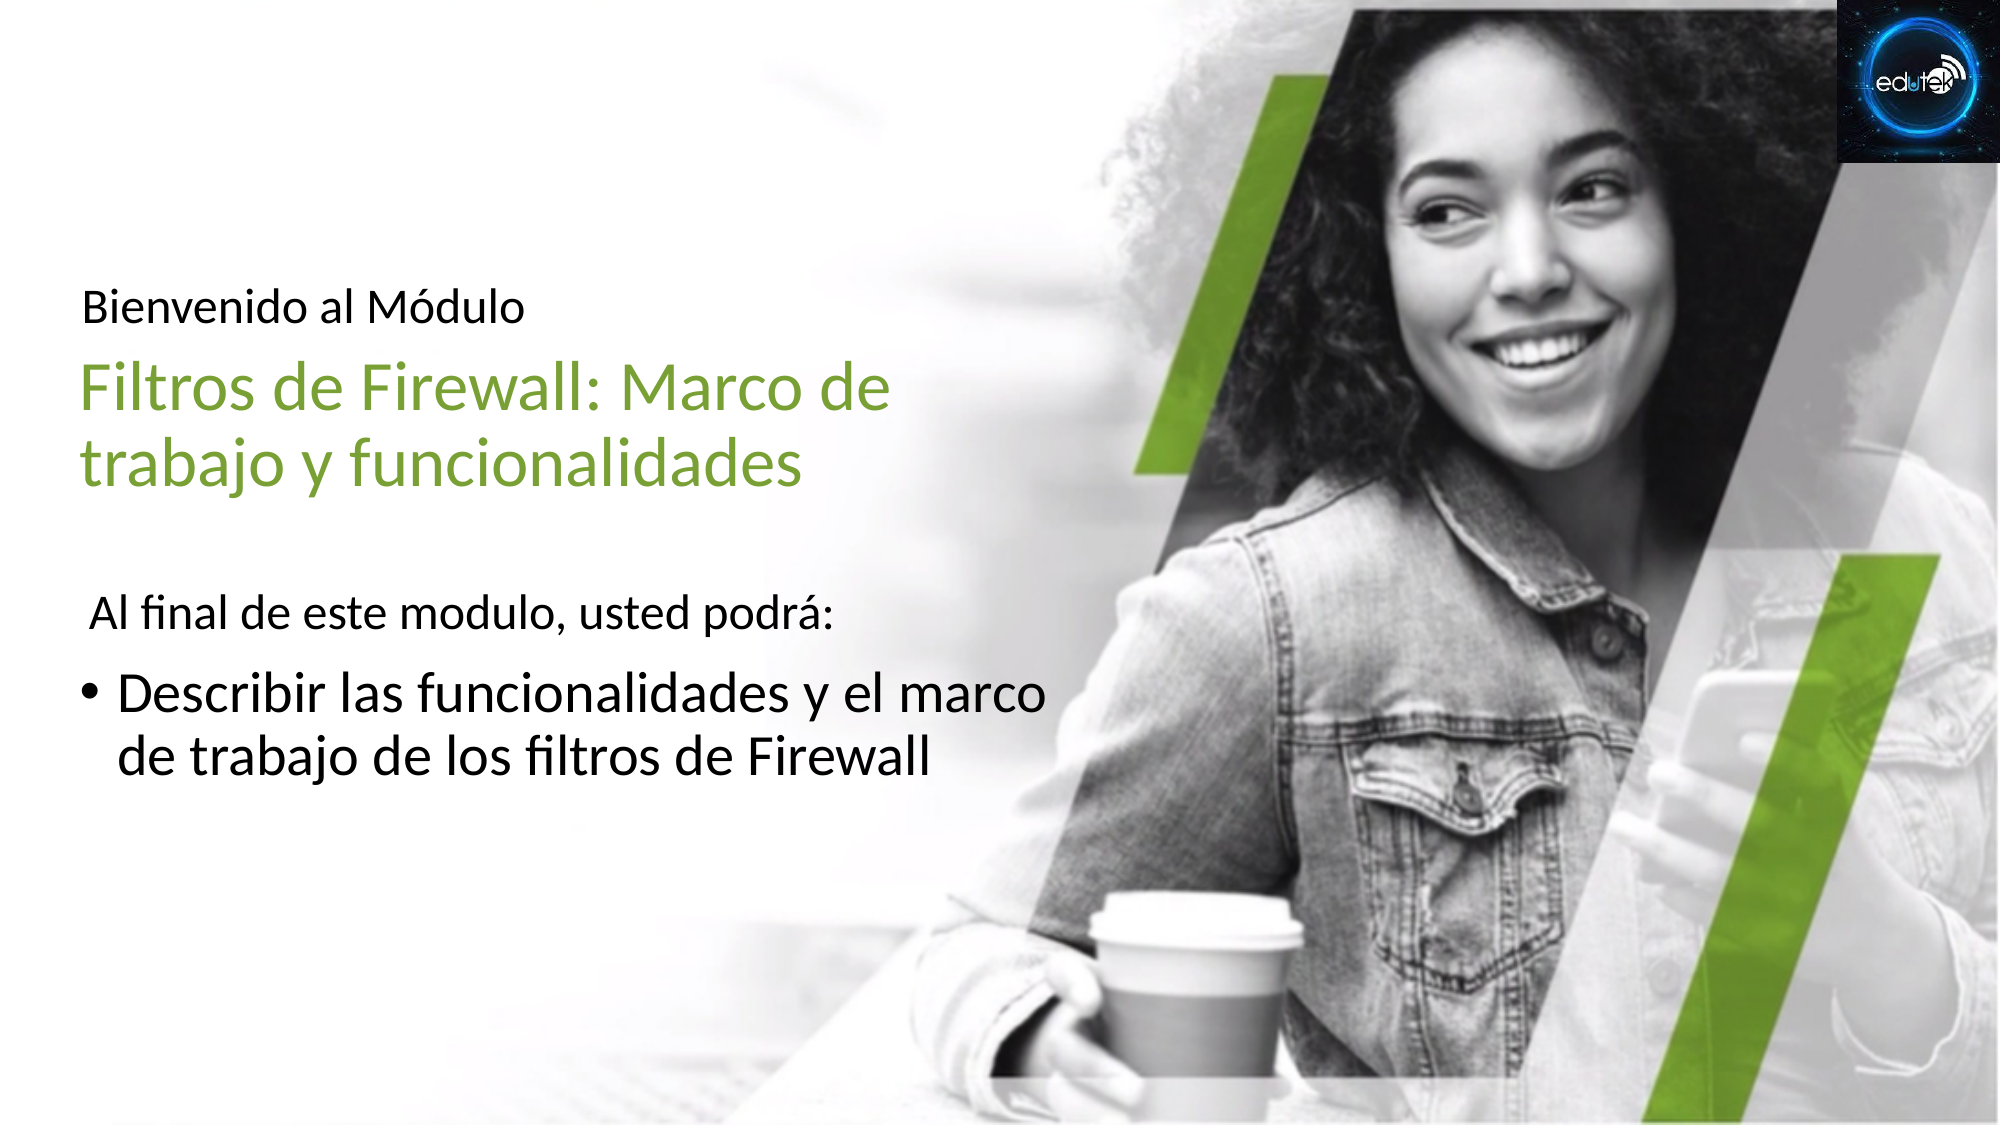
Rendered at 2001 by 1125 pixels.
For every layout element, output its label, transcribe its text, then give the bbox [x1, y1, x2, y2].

title Filtros de Firewall: Marco de trabajo y funcionalidades [64, 341, 1084, 565]
picture [111, 0, 2000, 1125]
list Describir las funcionalidades y el marco de trabajo de los filtros de Firewall [64, 655, 1122, 974]
